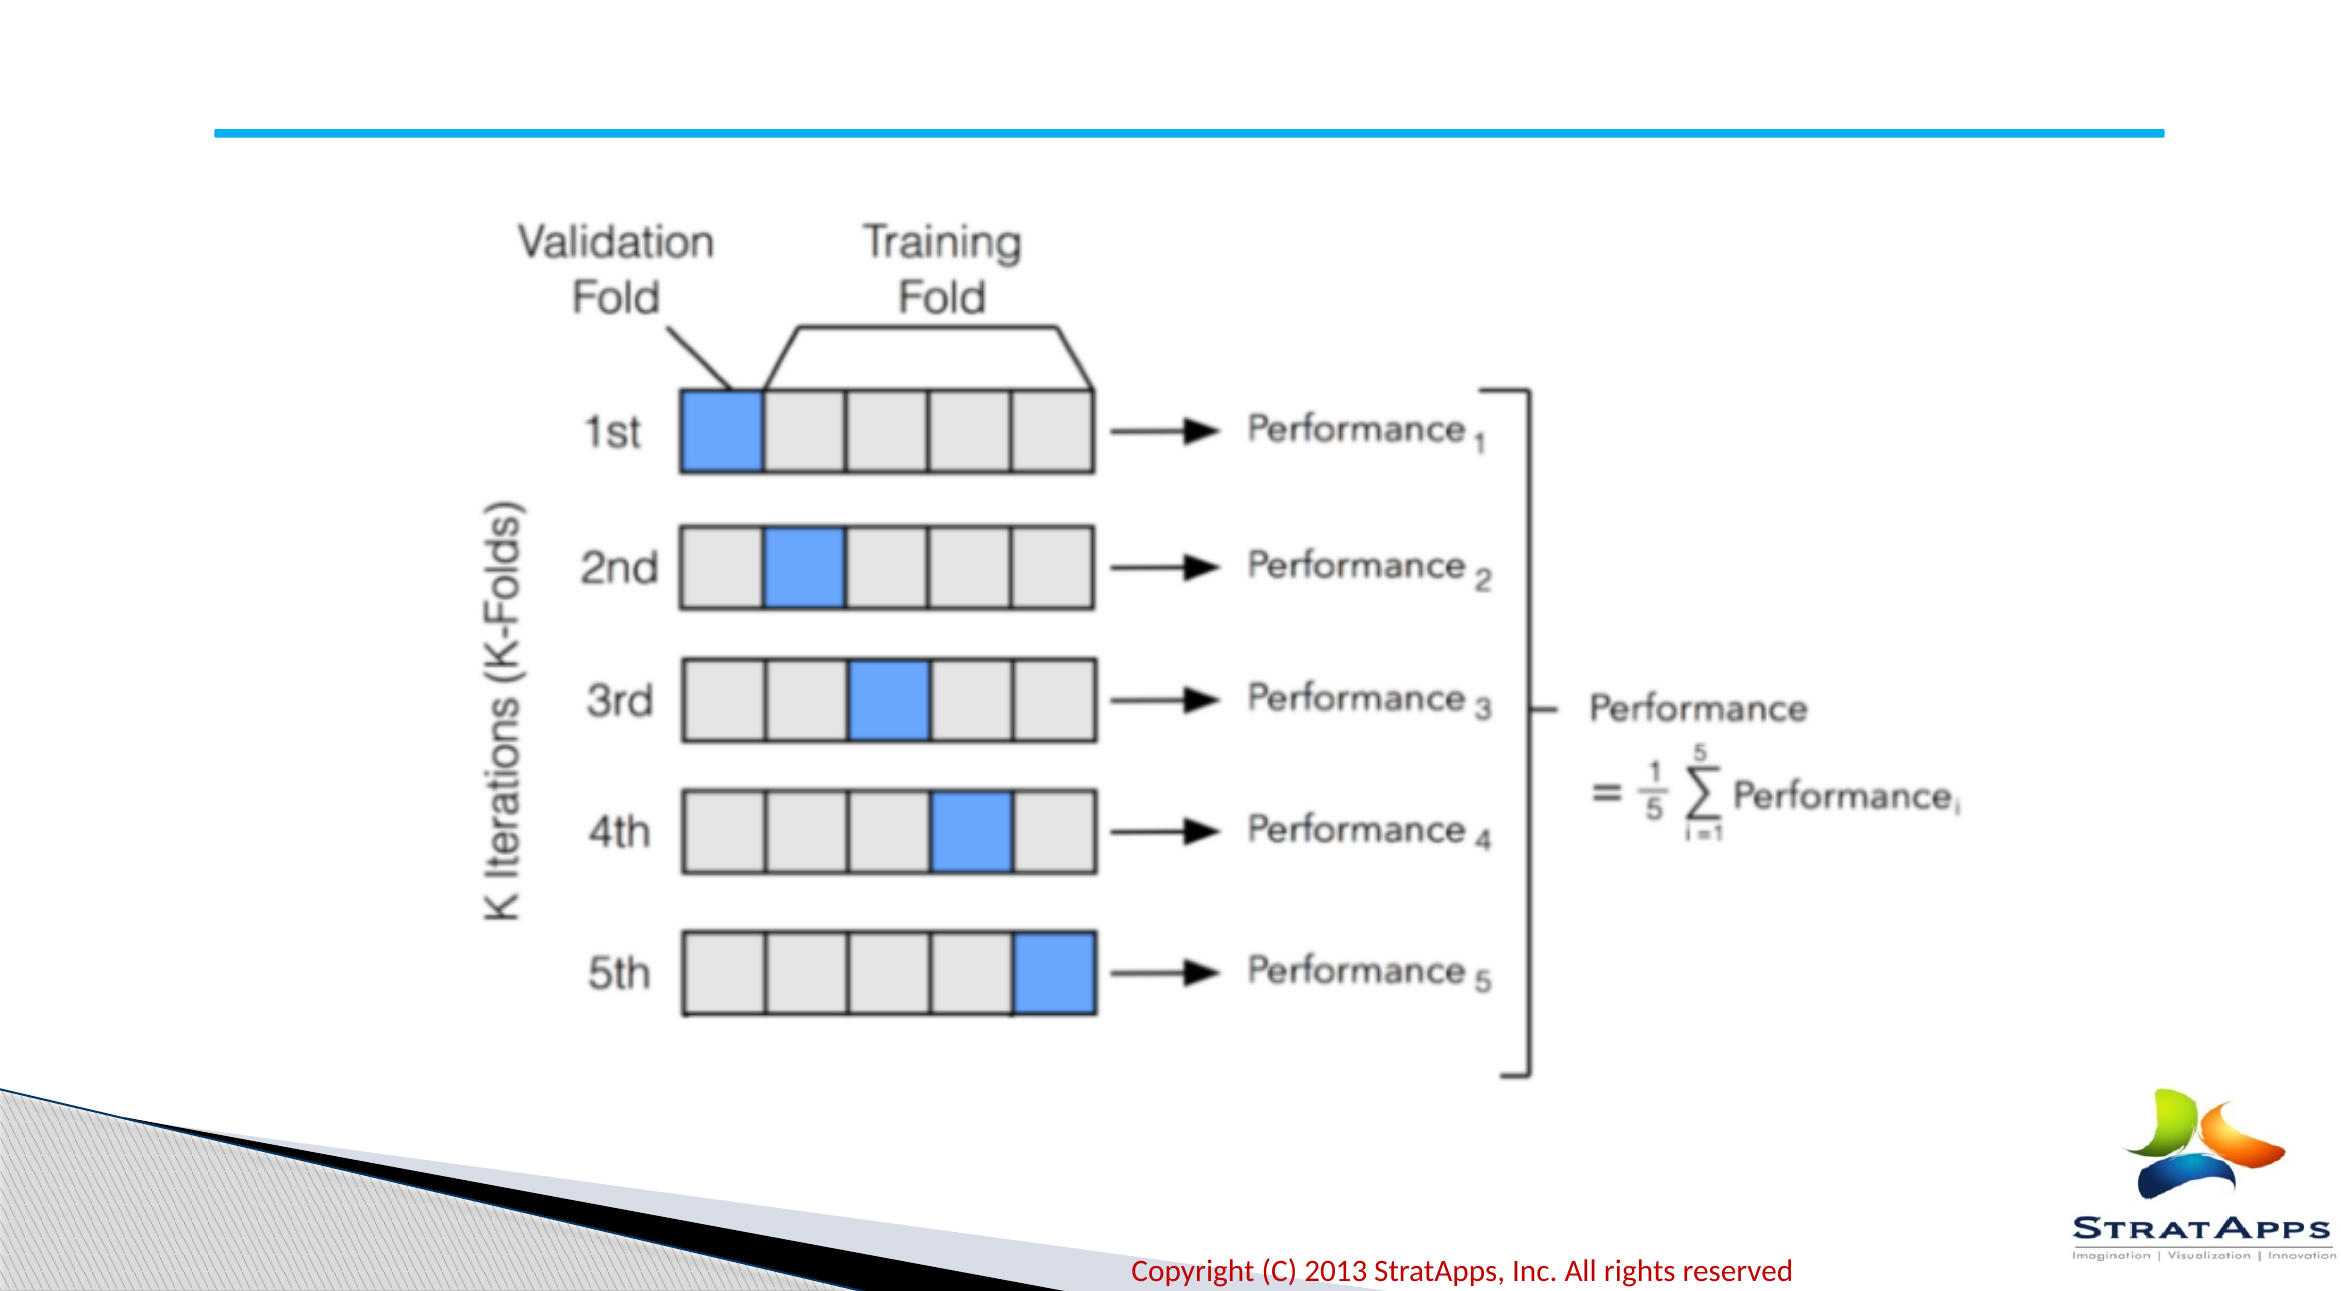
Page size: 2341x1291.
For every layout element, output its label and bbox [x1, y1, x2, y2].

list [326, 155, 2015, 1119]
picture [2067, 1060, 2341, 1291]
